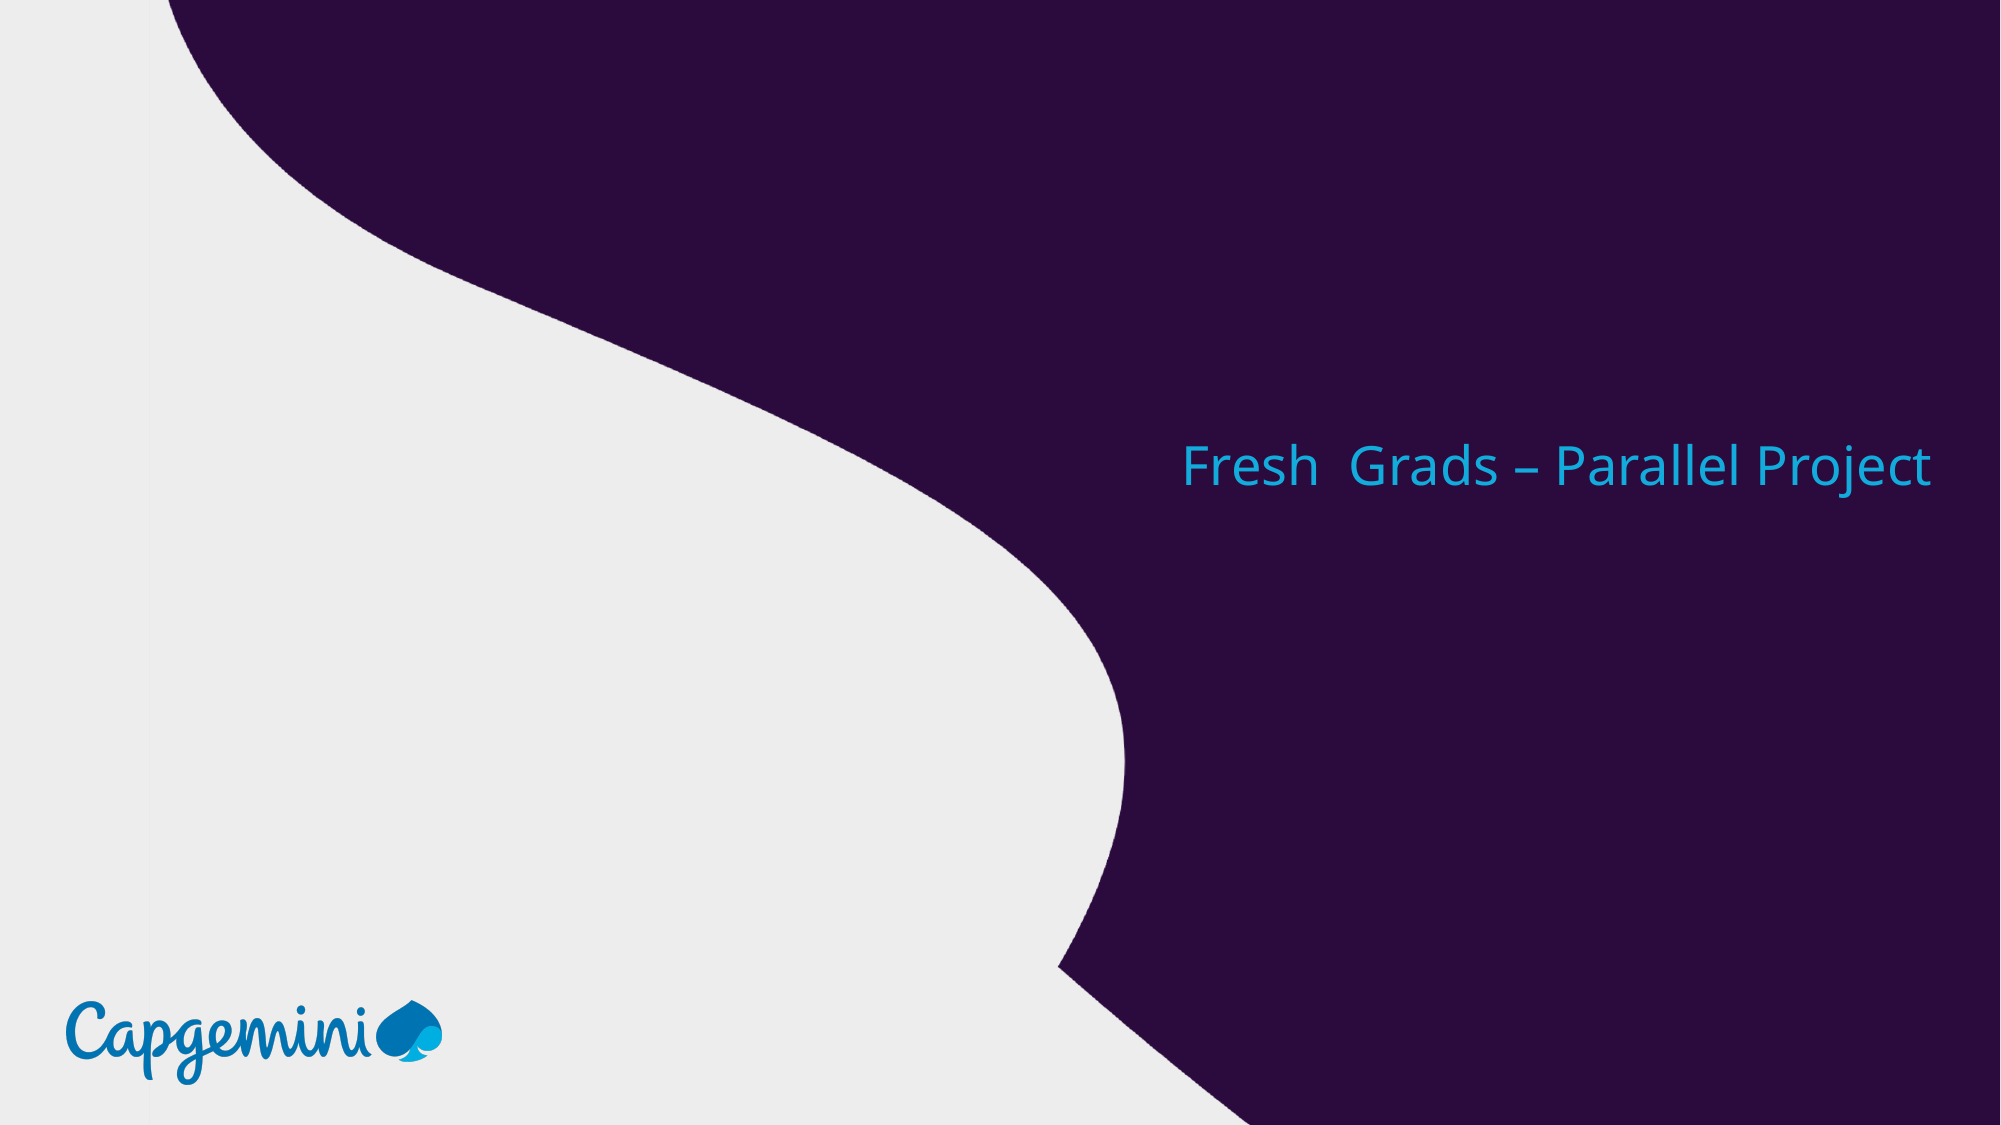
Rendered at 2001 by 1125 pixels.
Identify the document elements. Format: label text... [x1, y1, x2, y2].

picture [184, 1061, 195, 1079]
picture [216, 1026, 224, 1042]
picture [66, 0, 2001, 1125]
list Fresh Grads – Parallel Project [1070, 302, 1933, 497]
